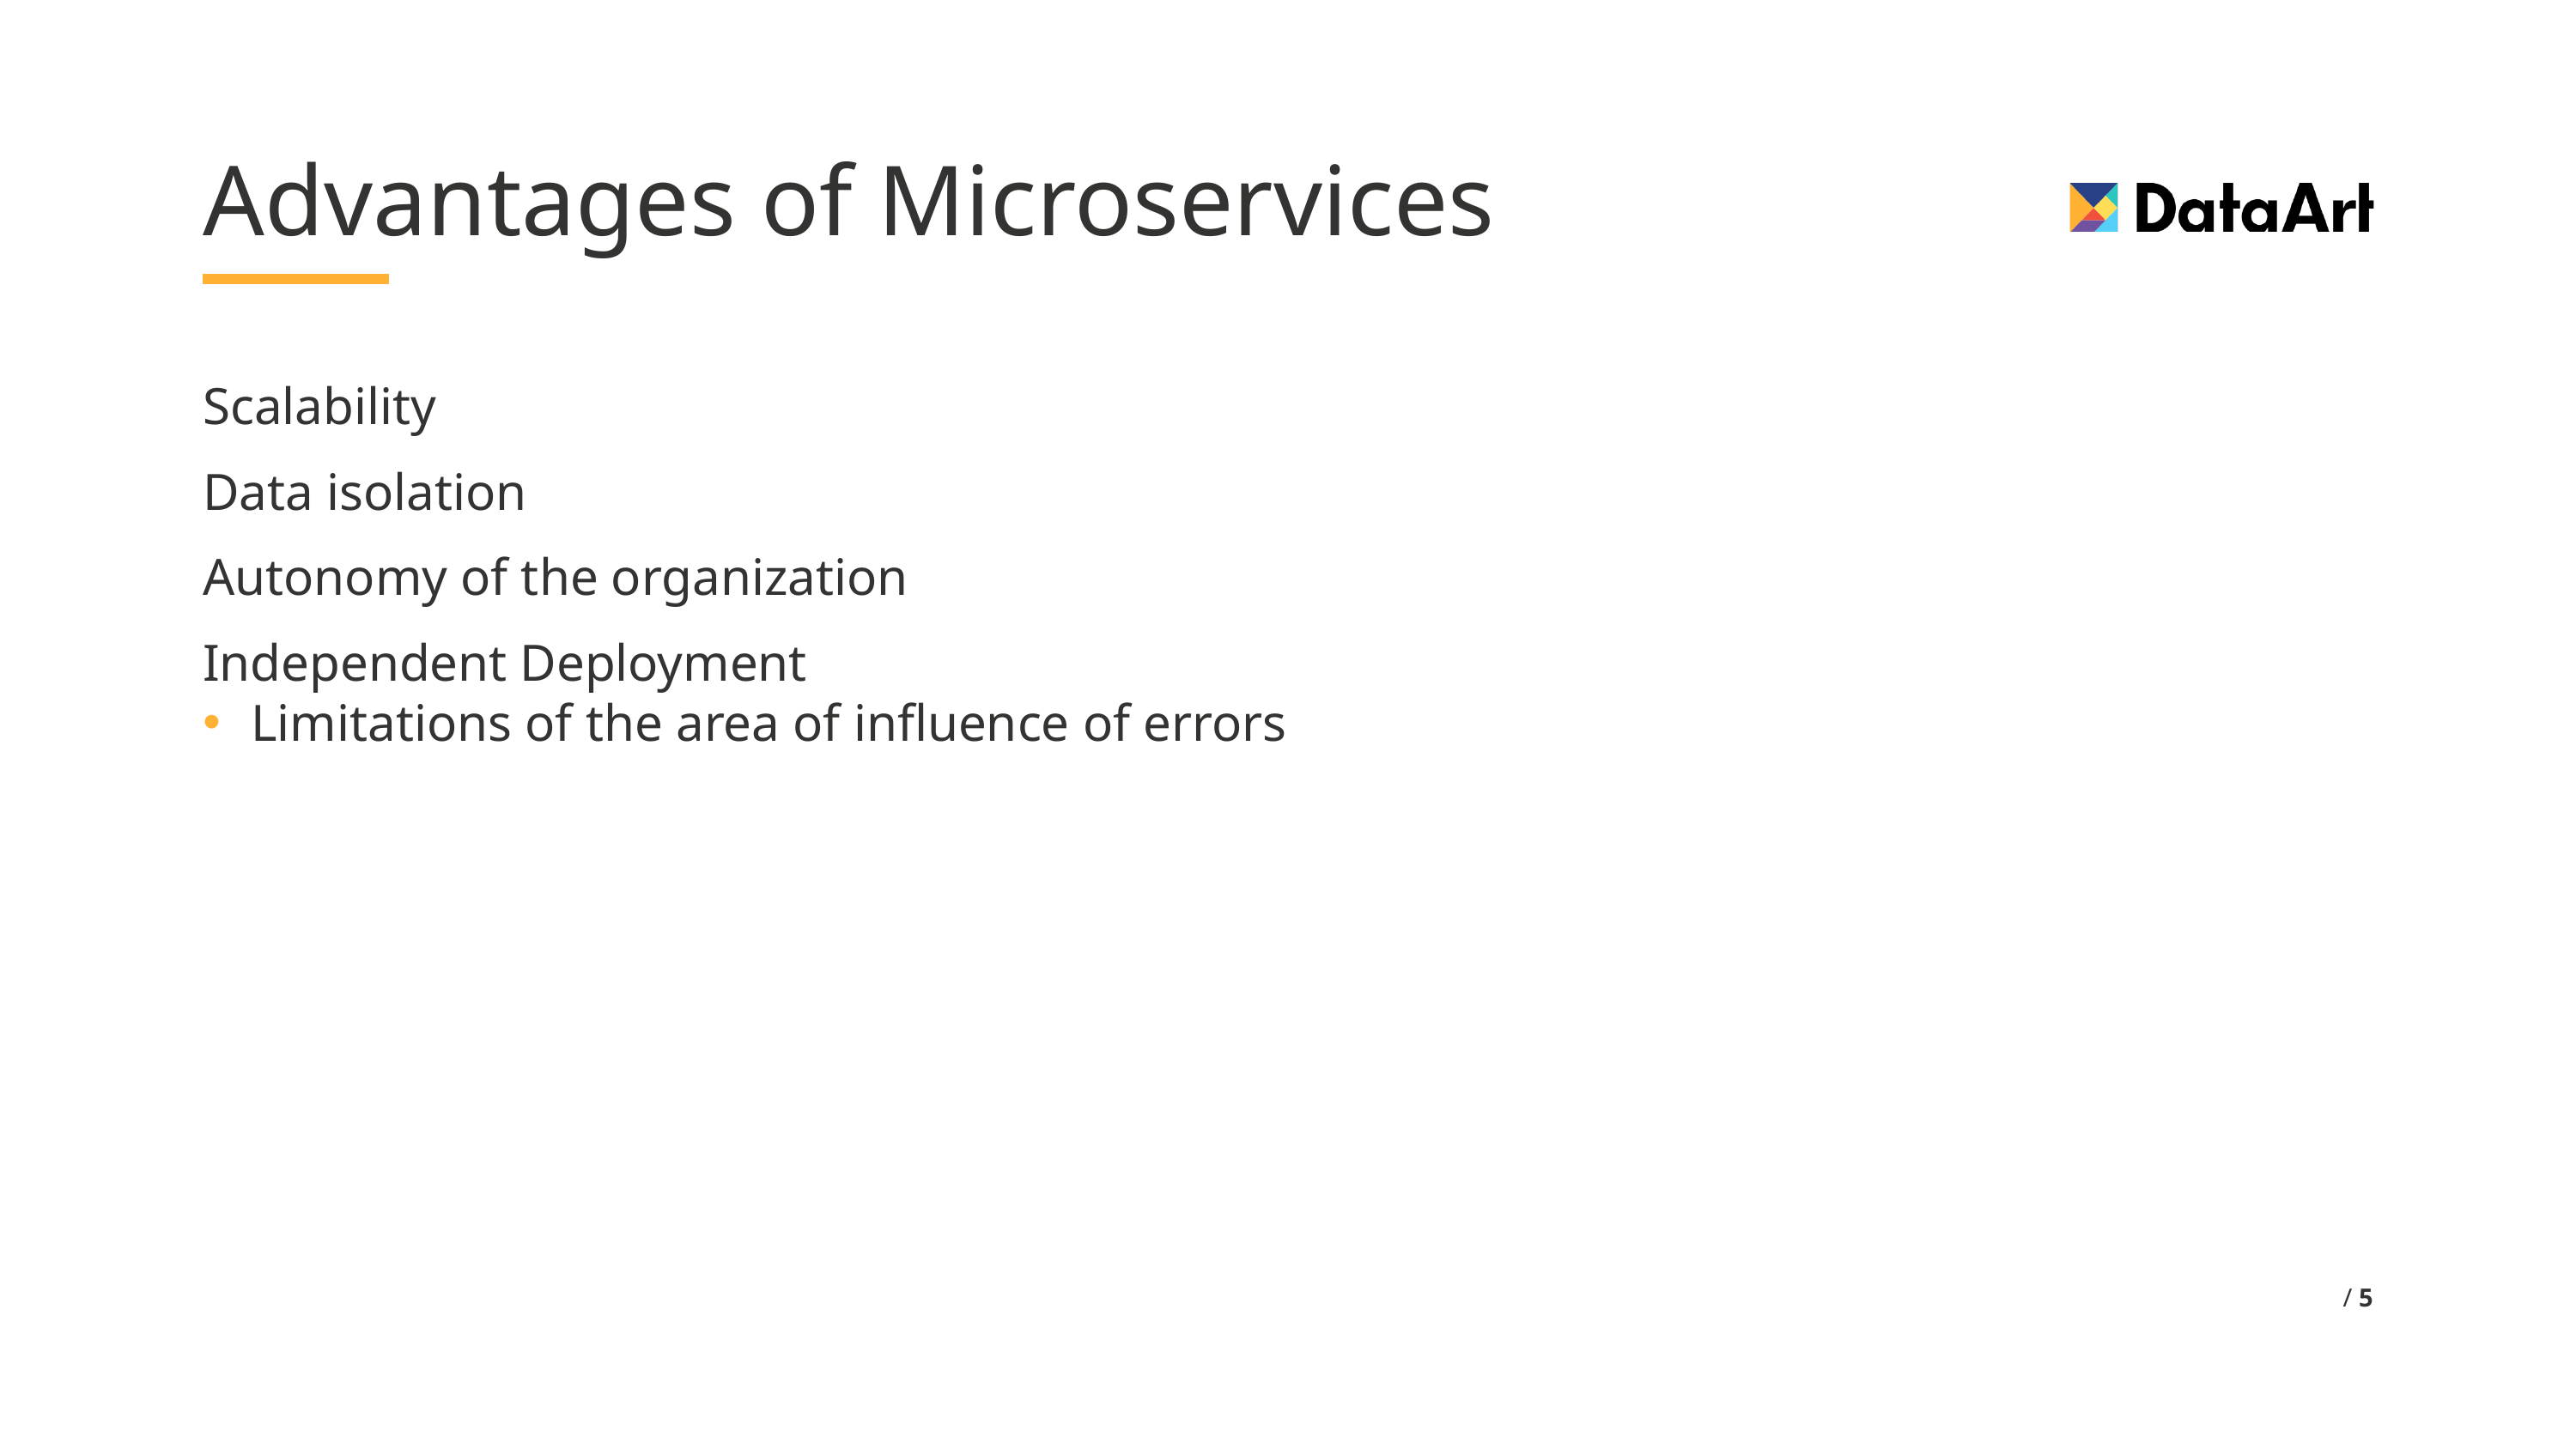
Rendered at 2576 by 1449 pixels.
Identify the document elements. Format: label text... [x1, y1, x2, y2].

list Scalability Data isolation Autonomy of the organization Independent Deployment Limitations of the area of influence of errors [203, 374, 2373, 1258]
title Advantages of Microservices [203, 152, 1882, 279]
slide_number / 5 [2185, 1282, 2373, 1354]
